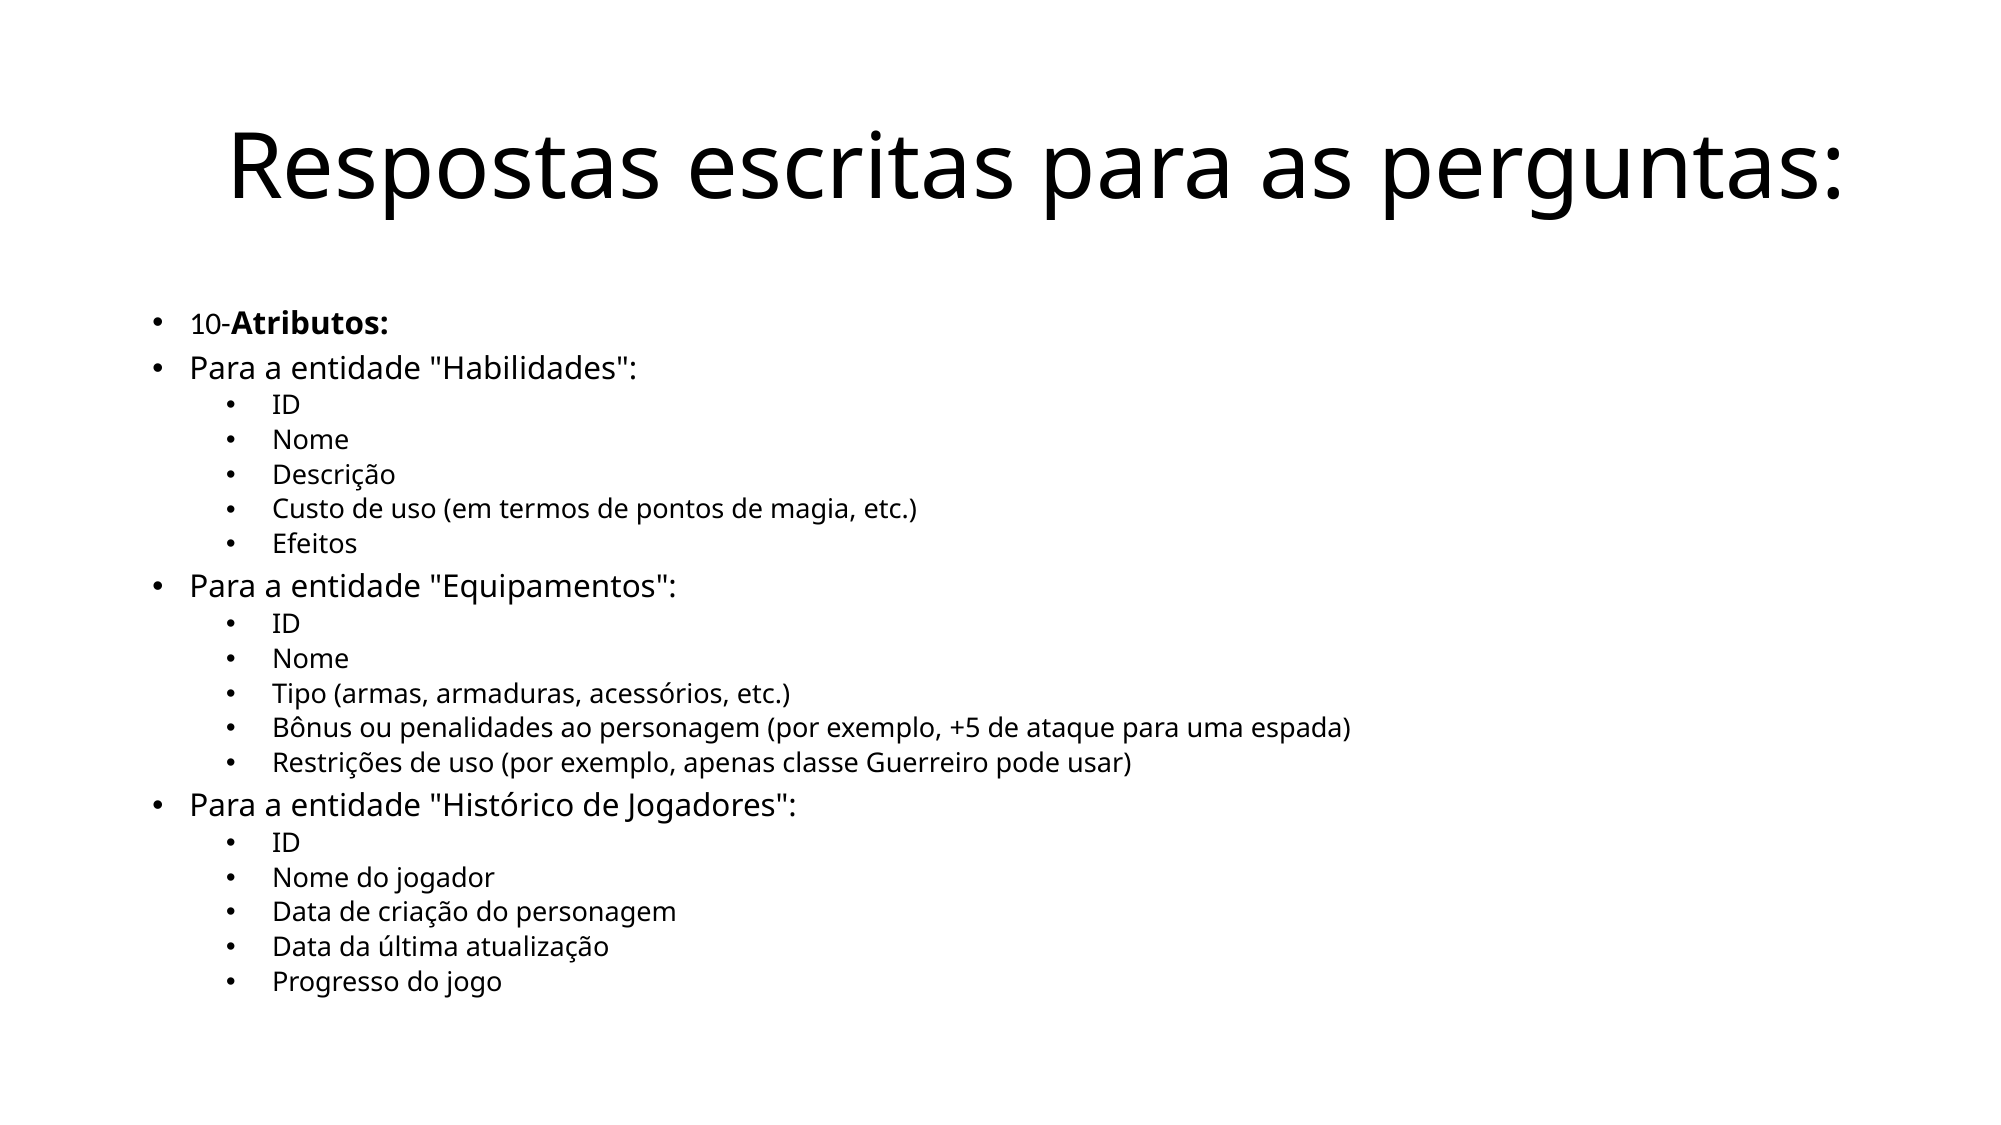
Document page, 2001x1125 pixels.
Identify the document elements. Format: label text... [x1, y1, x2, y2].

title Respostas escritas para as perguntas: [137, 59, 1863, 278]
list 10-Atributos: Para a entidade "Habilidades": ID Nome Descrição Custo de uso (em termos de pontos de magia, etc.) Efeitos Para a entidade "Equipamentos": ID Nome Tipo (armas, armaduras, acessórios, etc.) Bônus ou penalidades ao personagem (por exemplo, +5 de ataque para uma espada) Restrições de uso (por exemplo, apenas classe Guerreiro pode usar) Para a entidade "Histórico de Jogadores": ID Nome do jogador Data de criação do personagem Data da última atualização Progresso do jogo [137, 299, 1863, 1014]
